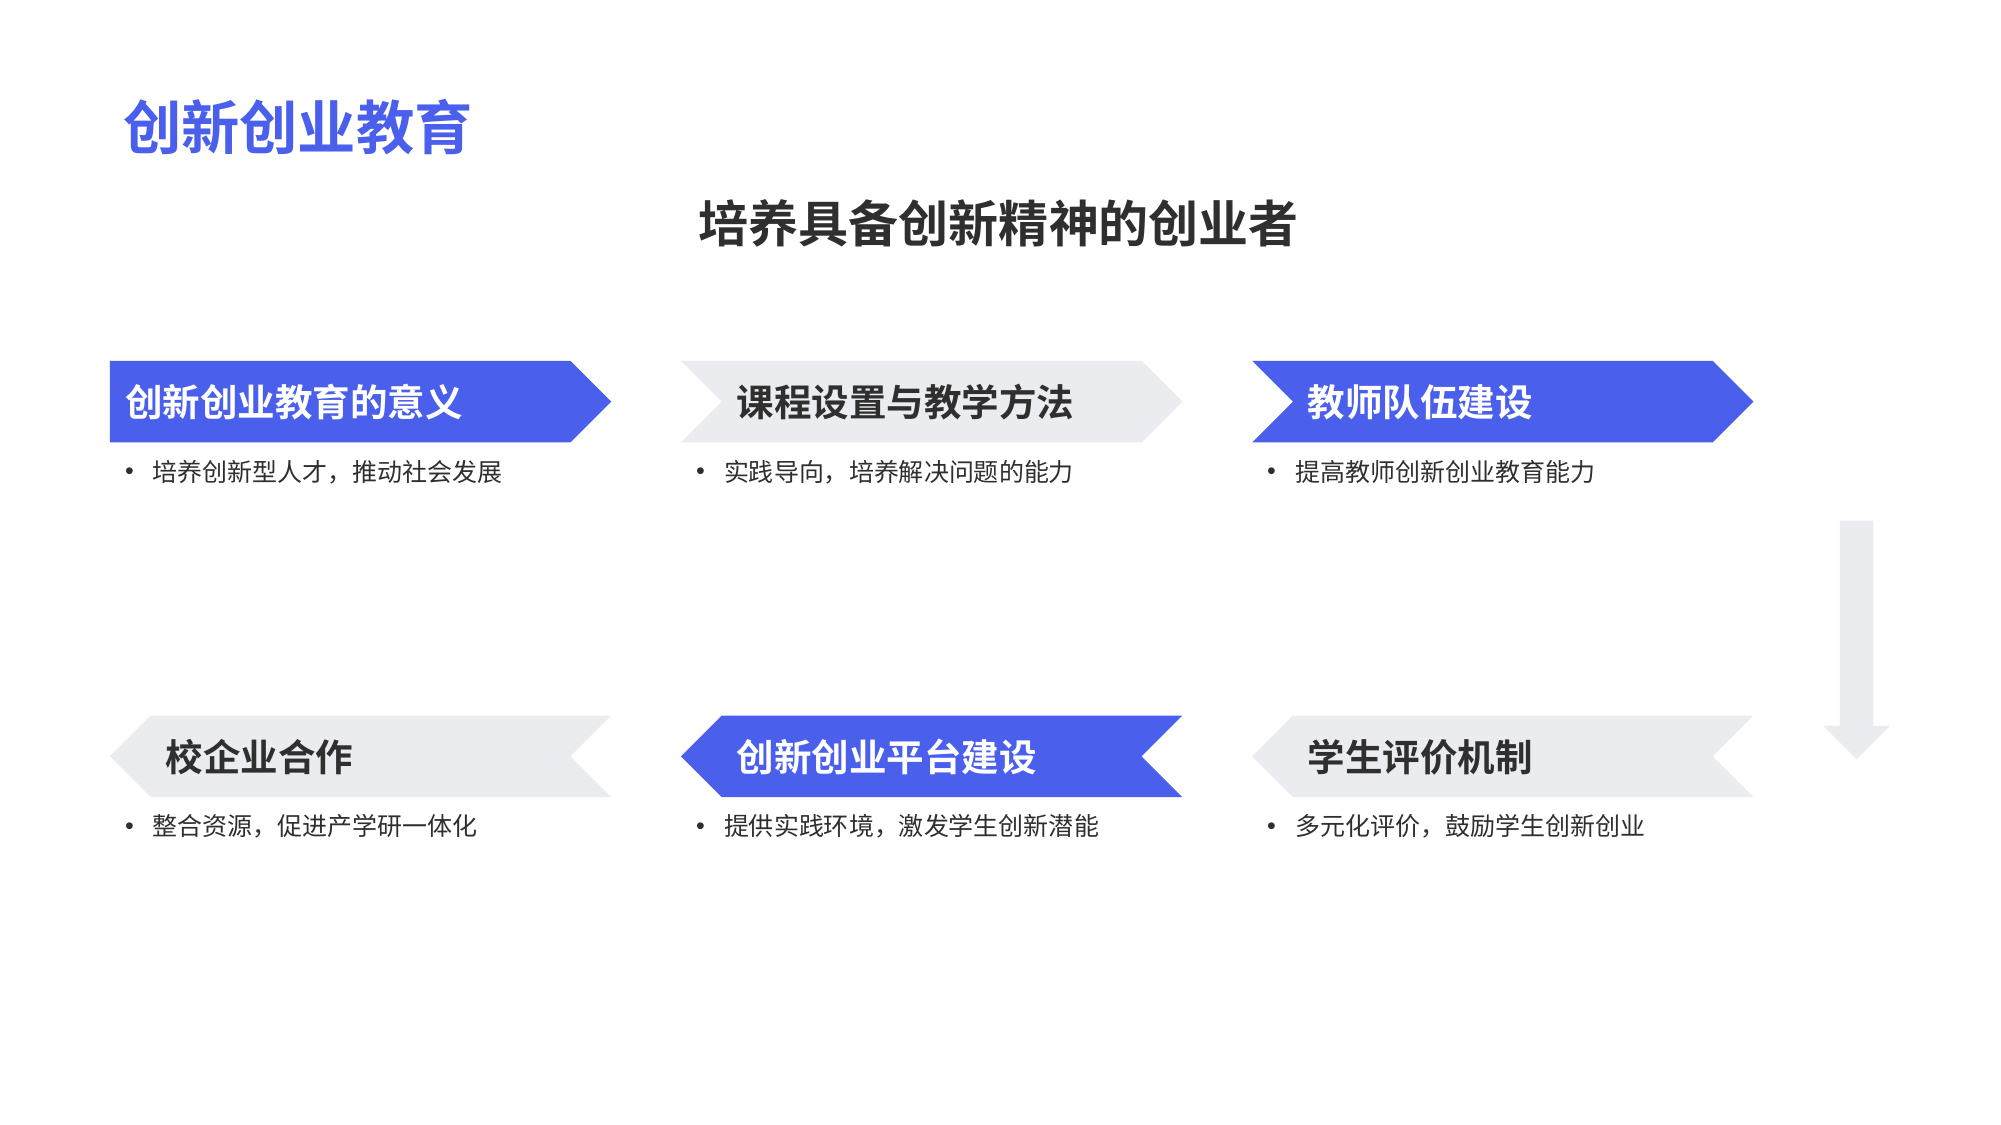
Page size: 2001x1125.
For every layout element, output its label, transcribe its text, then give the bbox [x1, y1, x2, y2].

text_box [108, 185, 1891, 965]
title 创新创业教育 [108, 21, 1890, 169]
